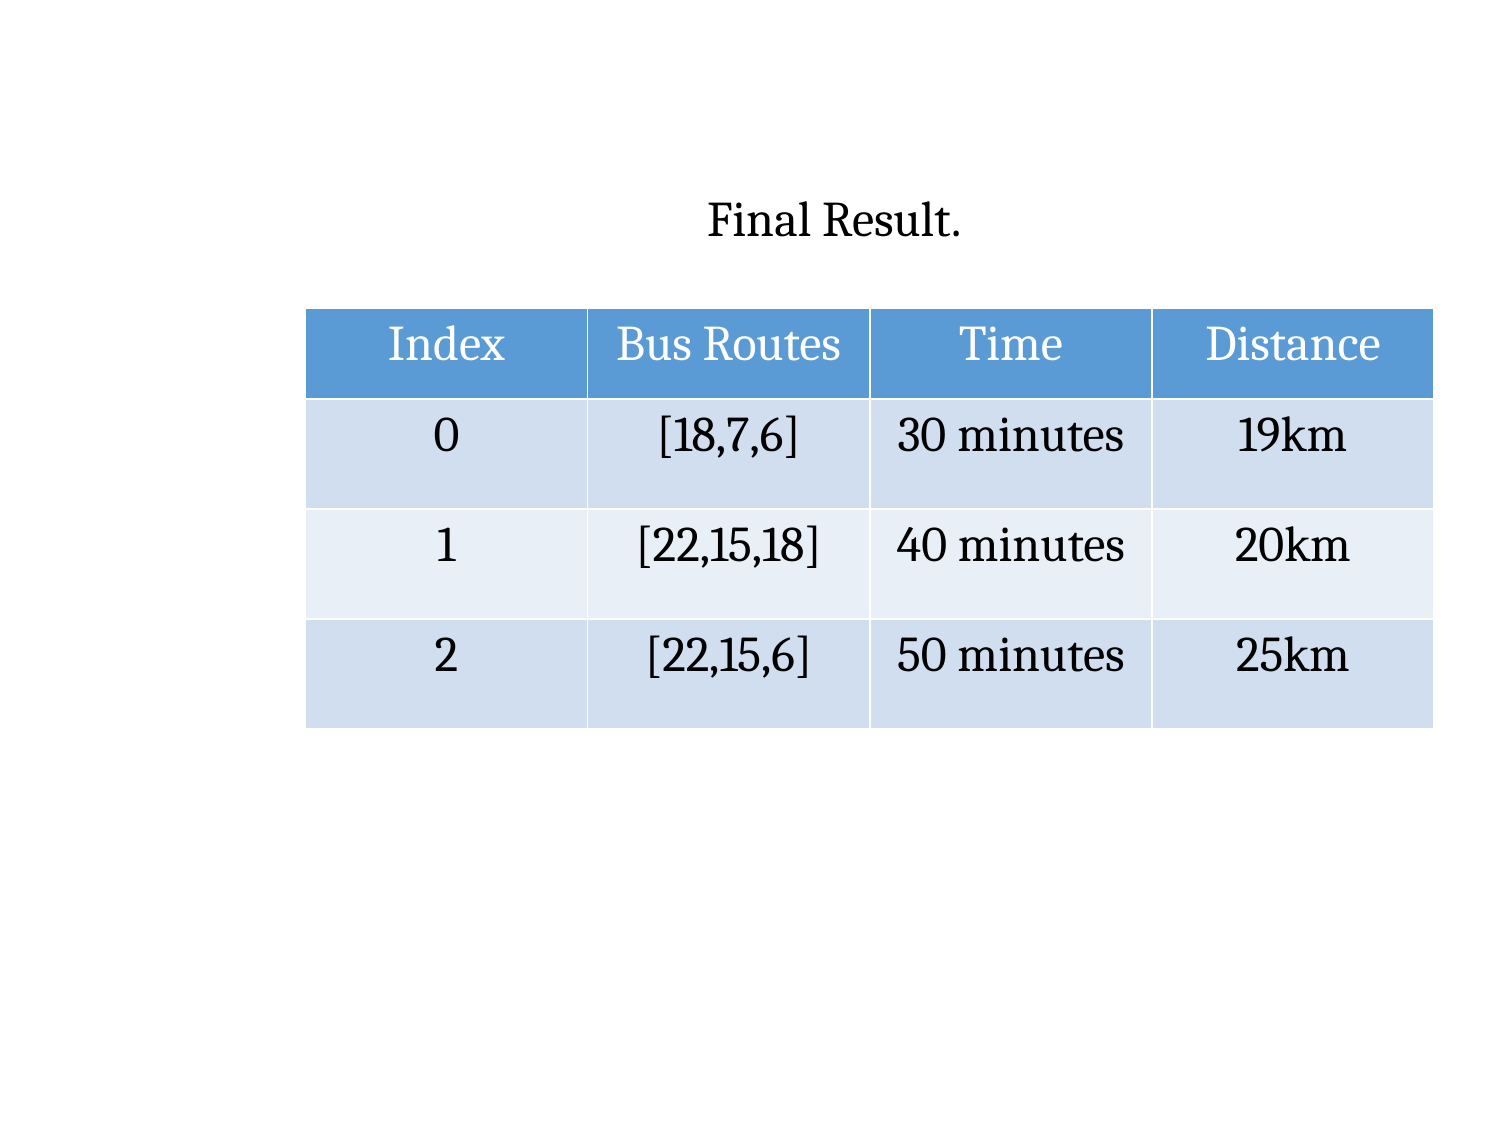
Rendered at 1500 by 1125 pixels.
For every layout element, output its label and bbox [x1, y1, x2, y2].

table_header [871, 309, 1151, 398]
table_cell [1153, 400, 1433, 508]
table_cell [871, 620, 1151, 728]
text_box [692, 178, 977, 254]
table_cell [871, 510, 1151, 618]
table_cell [1153, 510, 1433, 618]
table_cell [588, 400, 869, 508]
table_cell [306, 620, 587, 728]
table_header [1153, 309, 1433, 398]
table_header [306, 309, 587, 398]
table_header [588, 309, 869, 398]
table_cell [1153, 620, 1433, 728]
table_cell [588, 620, 869, 728]
table_cell [871, 400, 1151, 508]
table_cell [588, 510, 869, 618]
table_cell [306, 510, 587, 618]
table_cell [306, 400, 587, 508]
